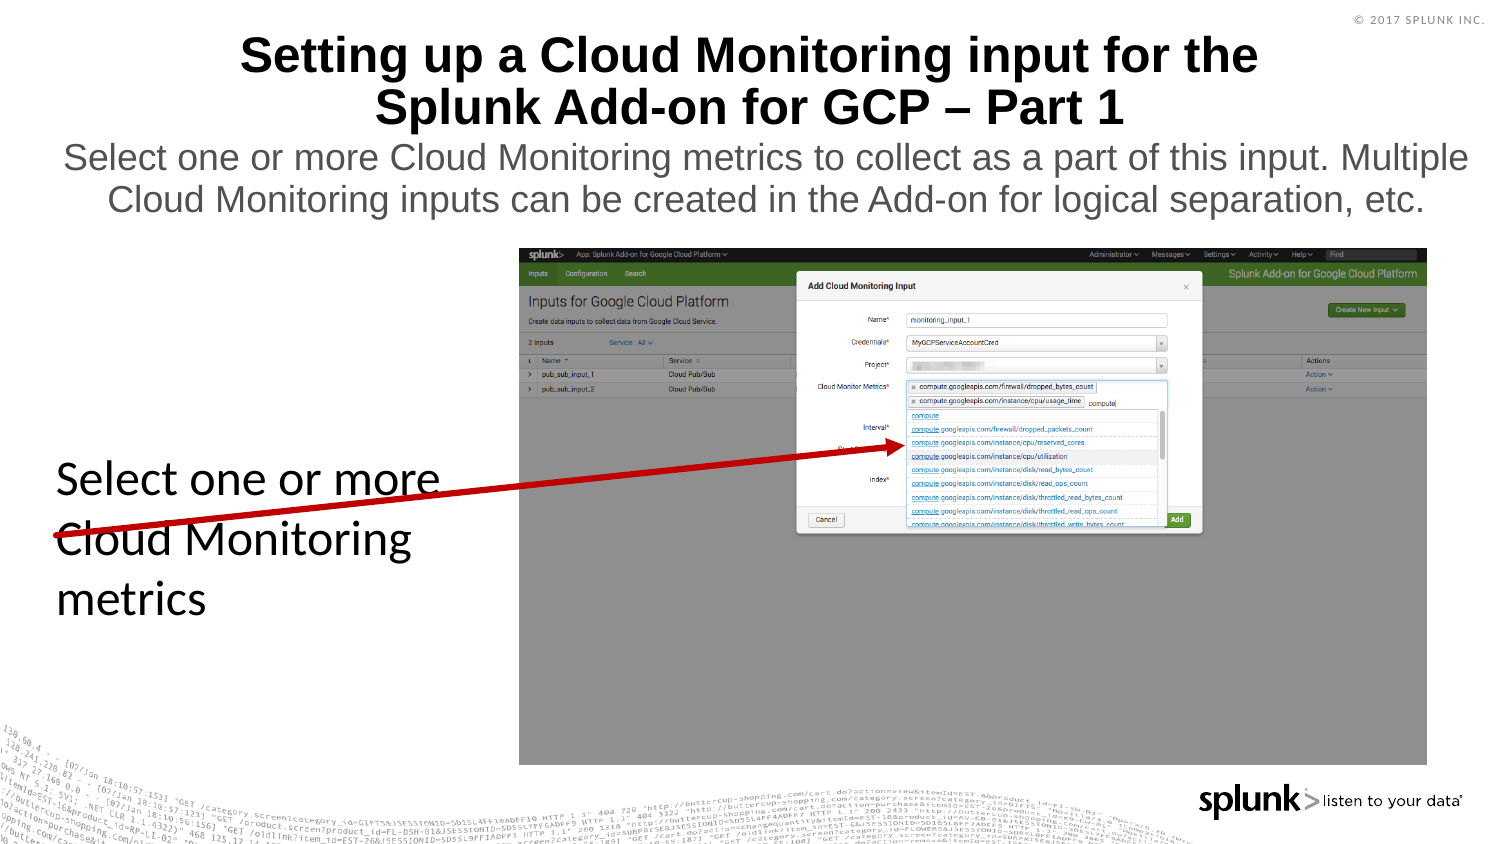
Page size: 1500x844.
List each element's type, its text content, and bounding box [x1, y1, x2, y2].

title Setting up a Cloud Monitoring input for the Splunk Add-on for GCP – Part 1 [171, 17, 1329, 137]
title Setting up a Cloud Monitoring input for the Splunk Add-on for GCP – Part 1 [171, 175, 1329, 199]
subtitle Select one or more Cloud Monitoring metrics to collect as a part of this input. Multiple Cloud Monitoring inputs can be created in the Add-on for logical separation, etc. [56, 137, 1477, 175]
picture [0, 0, 1500, 844]
text_box Select one or more Cloud Monitoring metrics [56, 445, 454, 532]
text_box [454, 445, 905, 537]
text_box Select one or more Cloud Monitoring metrics [56, 497, 455, 626]
